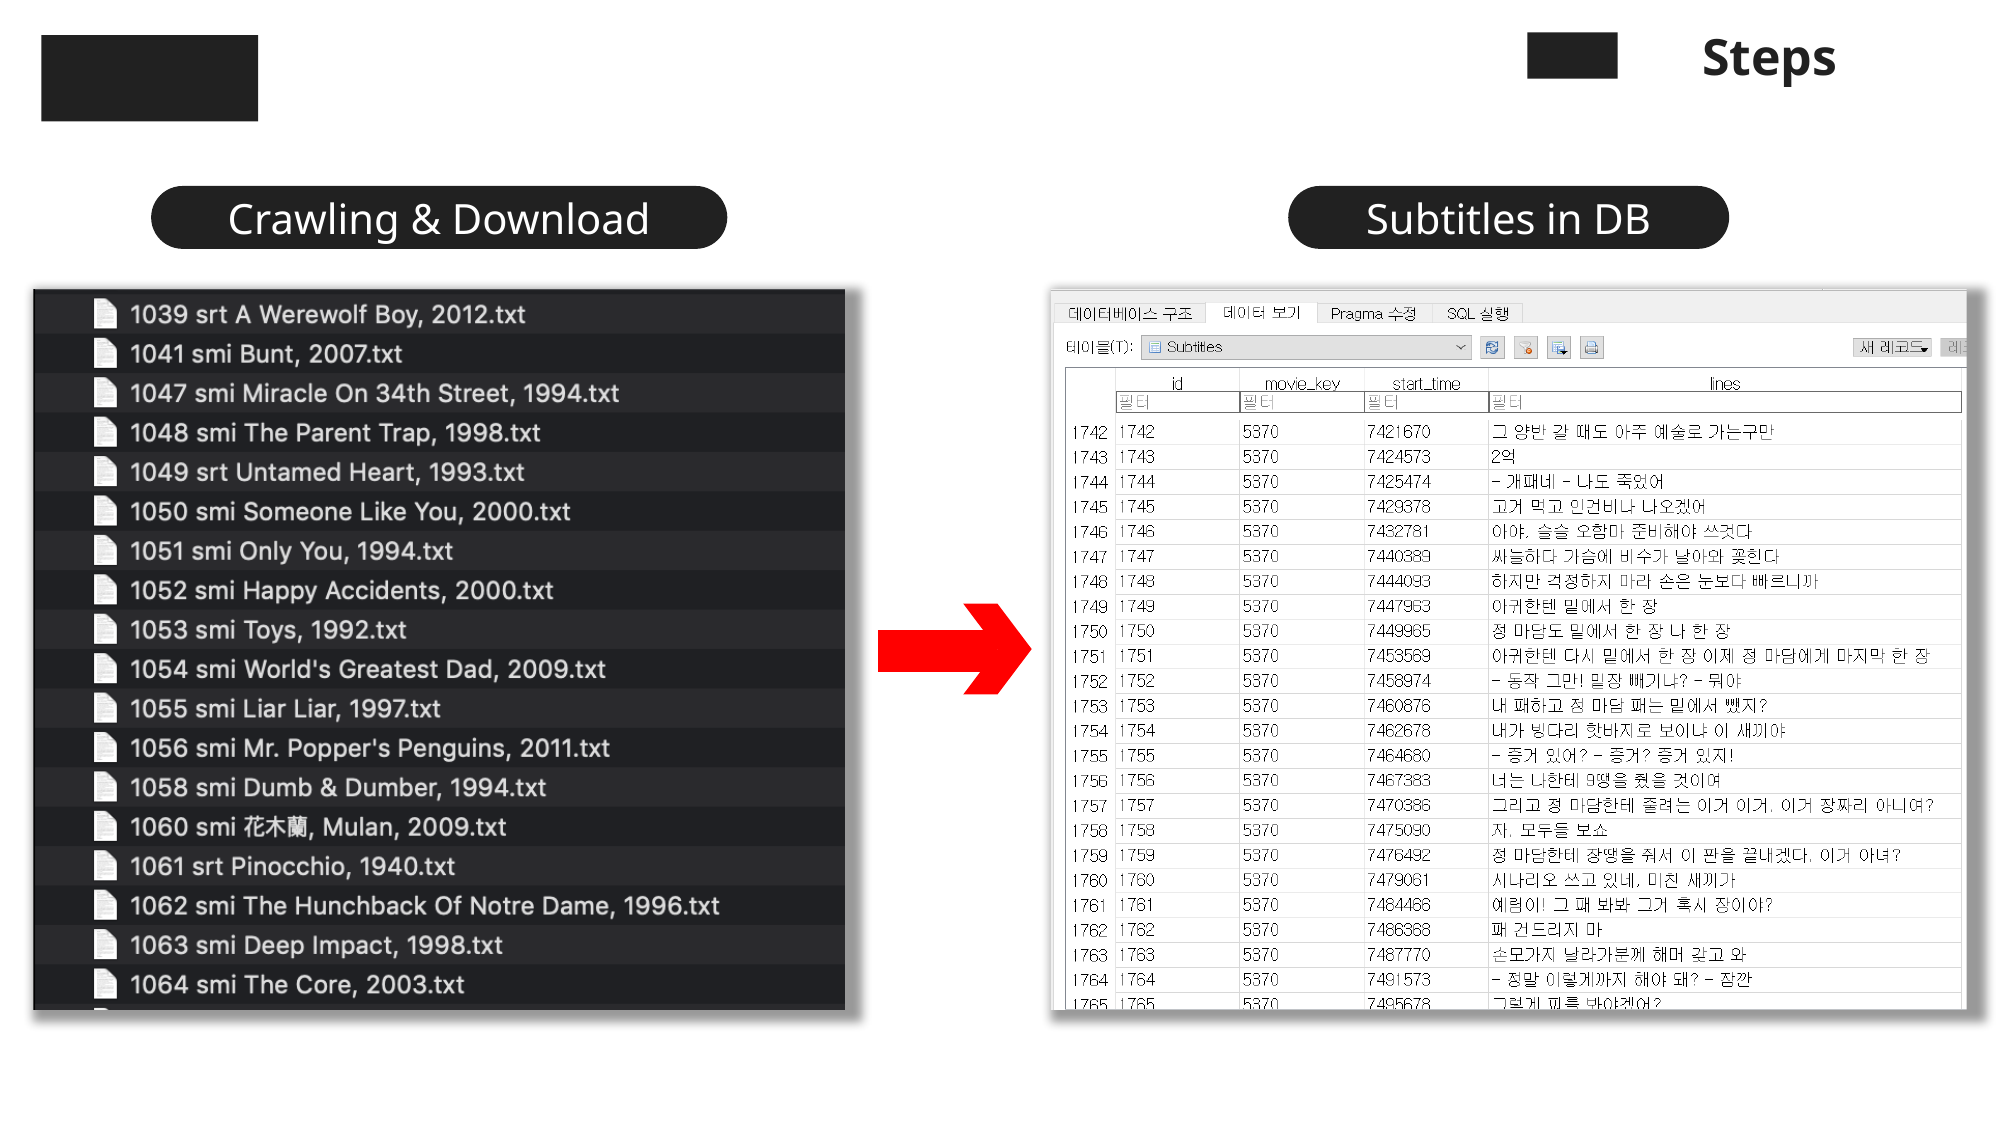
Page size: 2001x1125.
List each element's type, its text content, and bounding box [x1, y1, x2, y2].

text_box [878, 603, 1032, 695]
text_box Crawling & Download [150, 184, 729, 250]
text_box 자막 [40, 34, 259, 123]
picture [33, 288, 845, 1010]
text_box Subtitles in DB [1287, 184, 1731, 250]
picture [1050, 288, 1967, 1010]
